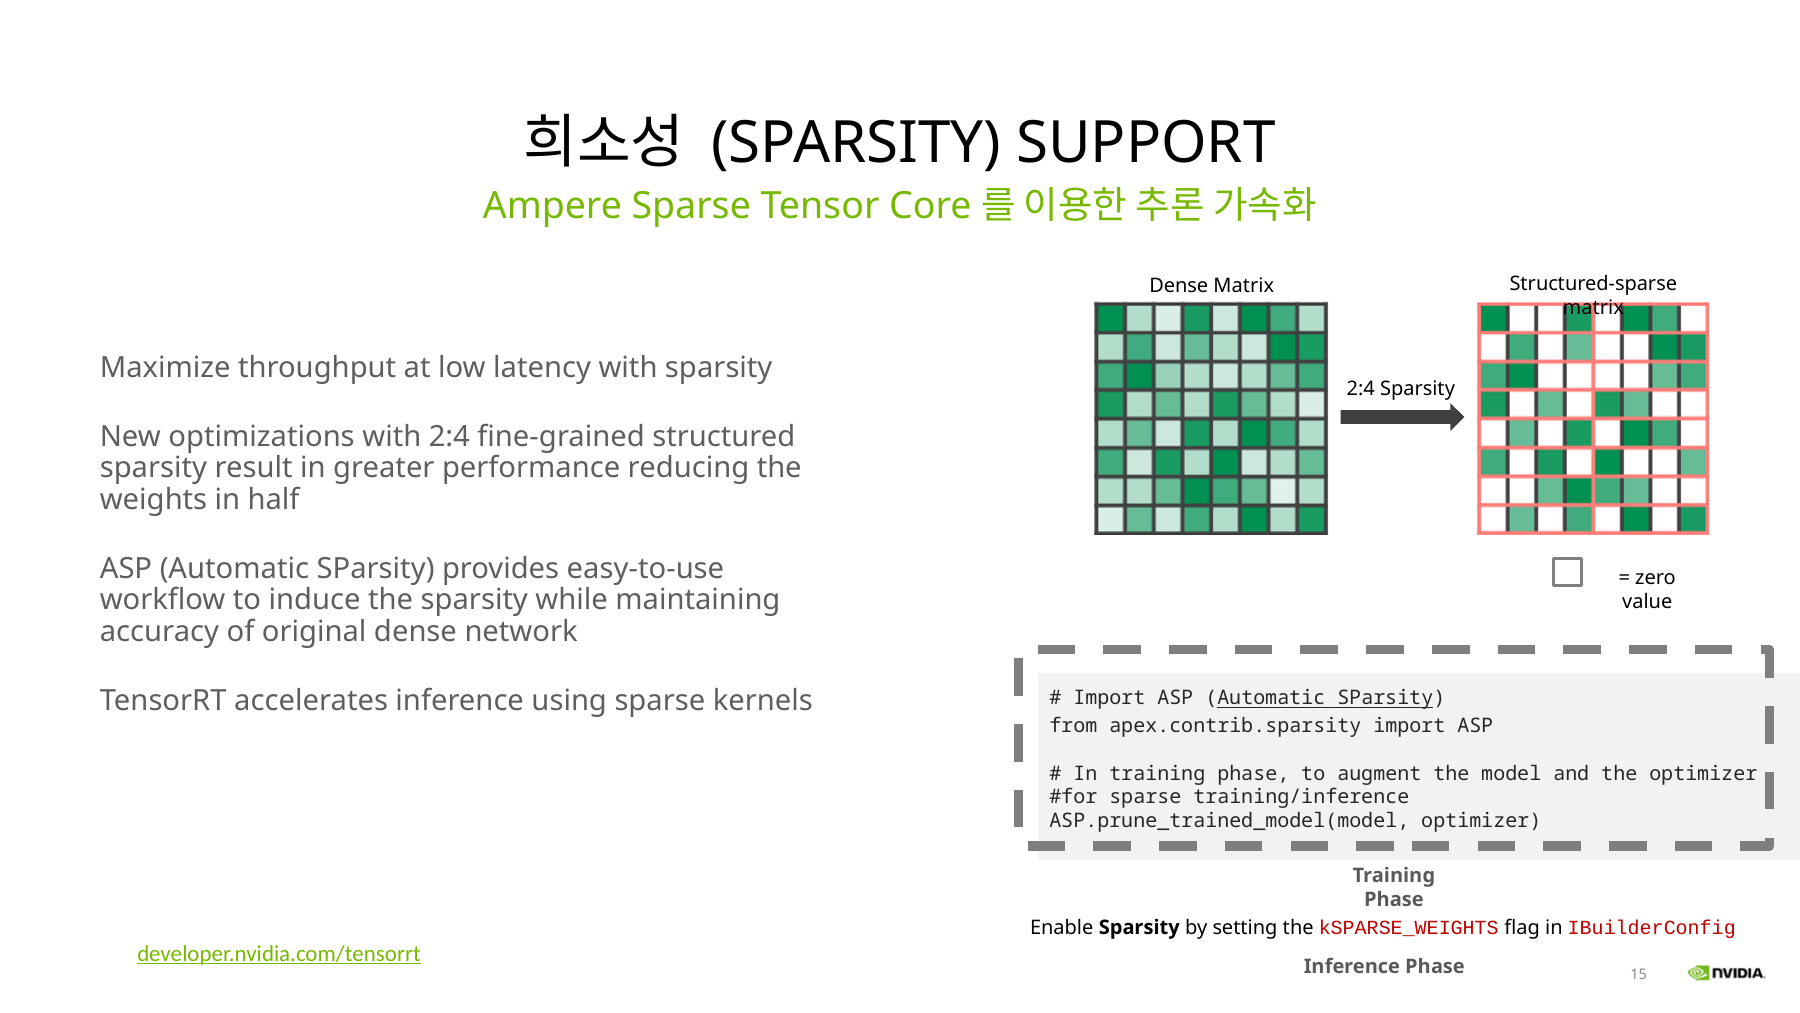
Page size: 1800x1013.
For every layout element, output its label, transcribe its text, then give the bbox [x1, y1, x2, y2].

list Maximize throughput at low latency with sparsity New optimizations with 2:4 fine-grained structured sparsity result in greater performance reducing the weights in half ASP (Automatic SParsity) provides easy-to-use workflow to induce the sparsity while maintaining accuracy of original dense network TensorRT accelerates inference using sparse kernels [84, 345, 856, 955]
text_box developer.nvidia.com/tensorrt [123, 934, 761, 973]
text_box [1553, 556, 1710, 621]
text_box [1094, 262, 1716, 535]
text_box [1018, 649, 1770, 847]
text_box Enable Sparsity by setting the kSPARSE_WEIGHTS flag in IBuilderConfig [977, 906, 1789, 946]
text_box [1034, 672, 1800, 860]
text_box Inference Phase [1268, 946, 1501, 986]
list Ampere Sparse Tensor Core를 이용한 추론 가속화 [81, 178, 1719, 265]
picture [1687, 953, 1766, 993]
title 희소성 (SPARSITY) SUPPORT [81, 85, 1719, 178]
text_box Training Phase [1309, 869, 1479, 906]
